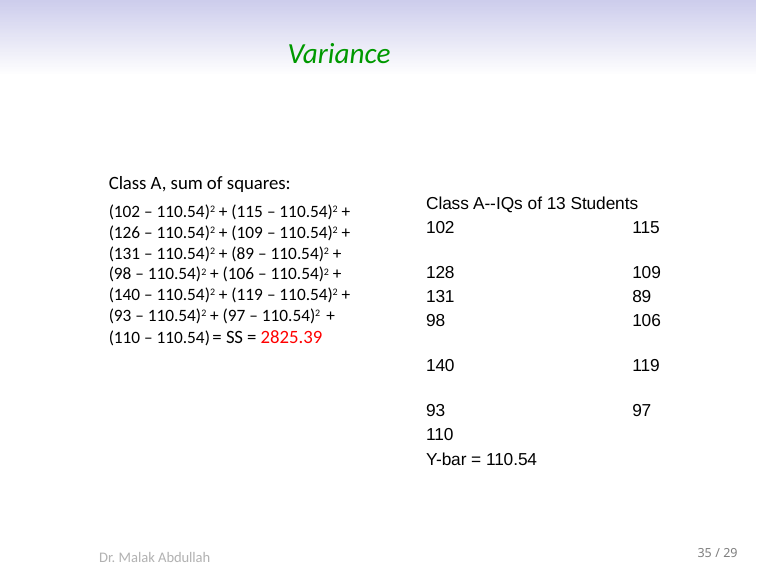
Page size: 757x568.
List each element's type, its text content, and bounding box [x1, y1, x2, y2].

picture [0, 0, 756, 74]
title Variance [287, 34, 469, 70]
footer Dr. Malak Abdullah [0, 548, 332, 566]
text_box Class A--IQs of 13 Students 102 115 128 109 131 89 98 106 140 119 93 97 110 Y-bar = 110.54 [411, 184, 757, 412]
slide_number 35 / 29 [691, 548, 749, 565]
list Class A, sum of squares: (102 – 110.54)2 + (115 – 110.54)2 + (126 – 110.54)2 + (109 – 110.54)2 + (131 – 110.54)2 + (89 – 110.54)2 + (98 – 110.54)2 + (106 – 110.54)2 + (140 – 110.54)2 + (119 – 110.54)2 + (93 – 110.54)2 + (97 – 110.54)2 + (110 – 110.54) = SS = 2825.39 [108, 175, 404, 434]
